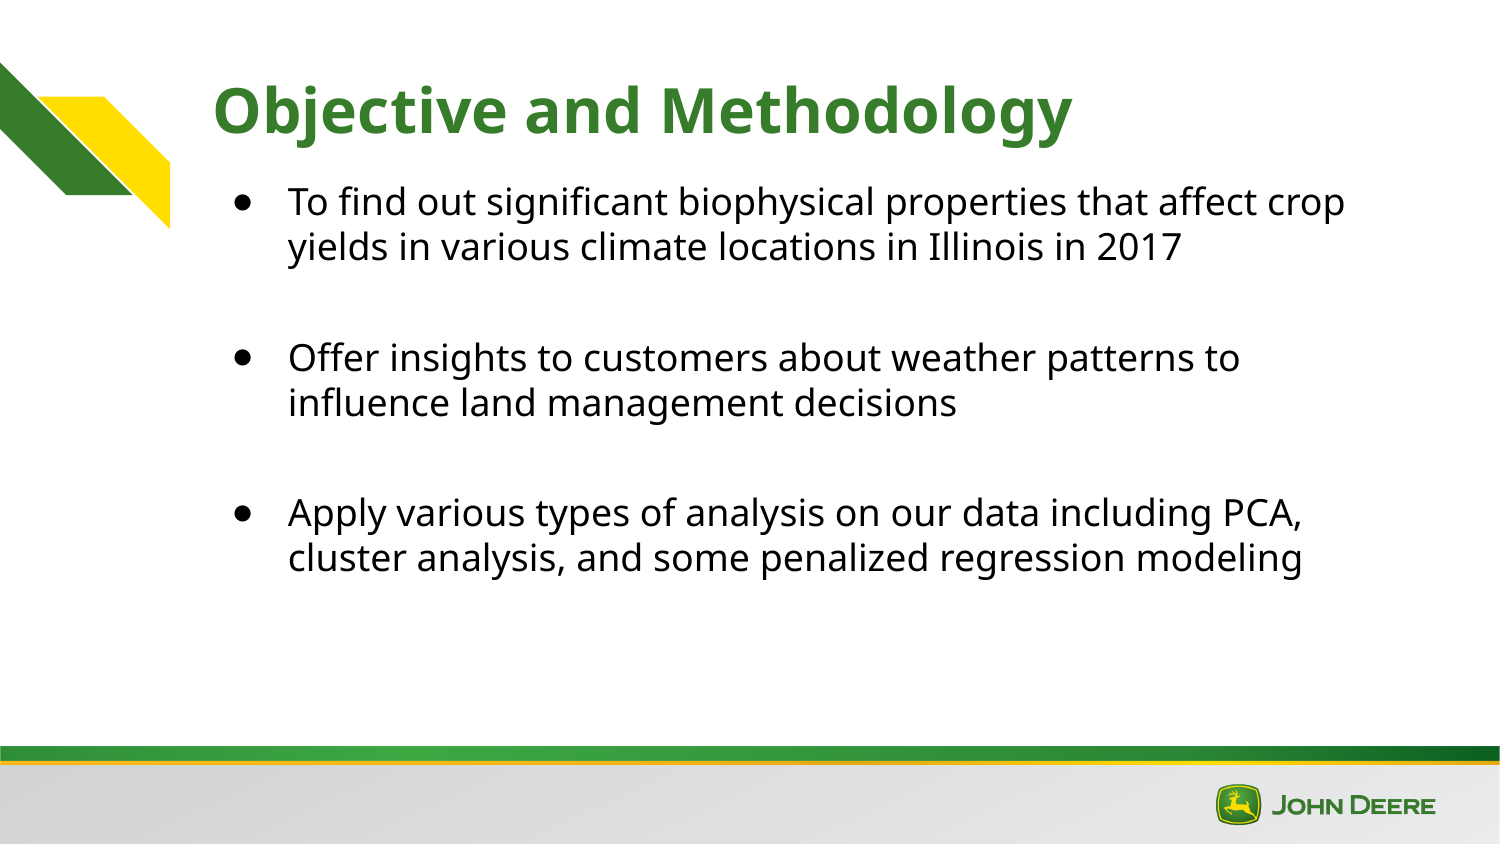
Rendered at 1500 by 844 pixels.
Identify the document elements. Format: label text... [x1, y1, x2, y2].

title Objective and Methodology [212, 64, 1368, 161]
picture [0, 746, 1500, 844]
list To find out significant biophysical properties that affect crop yields in various climate locations in Illinois in 2017 Offer insights to customers about weather patterns to influence land management decisions Apply various types of analysis on our data including PCA, cluster analysis, and some penalized regression modeling [212, 177, 1368, 699]
